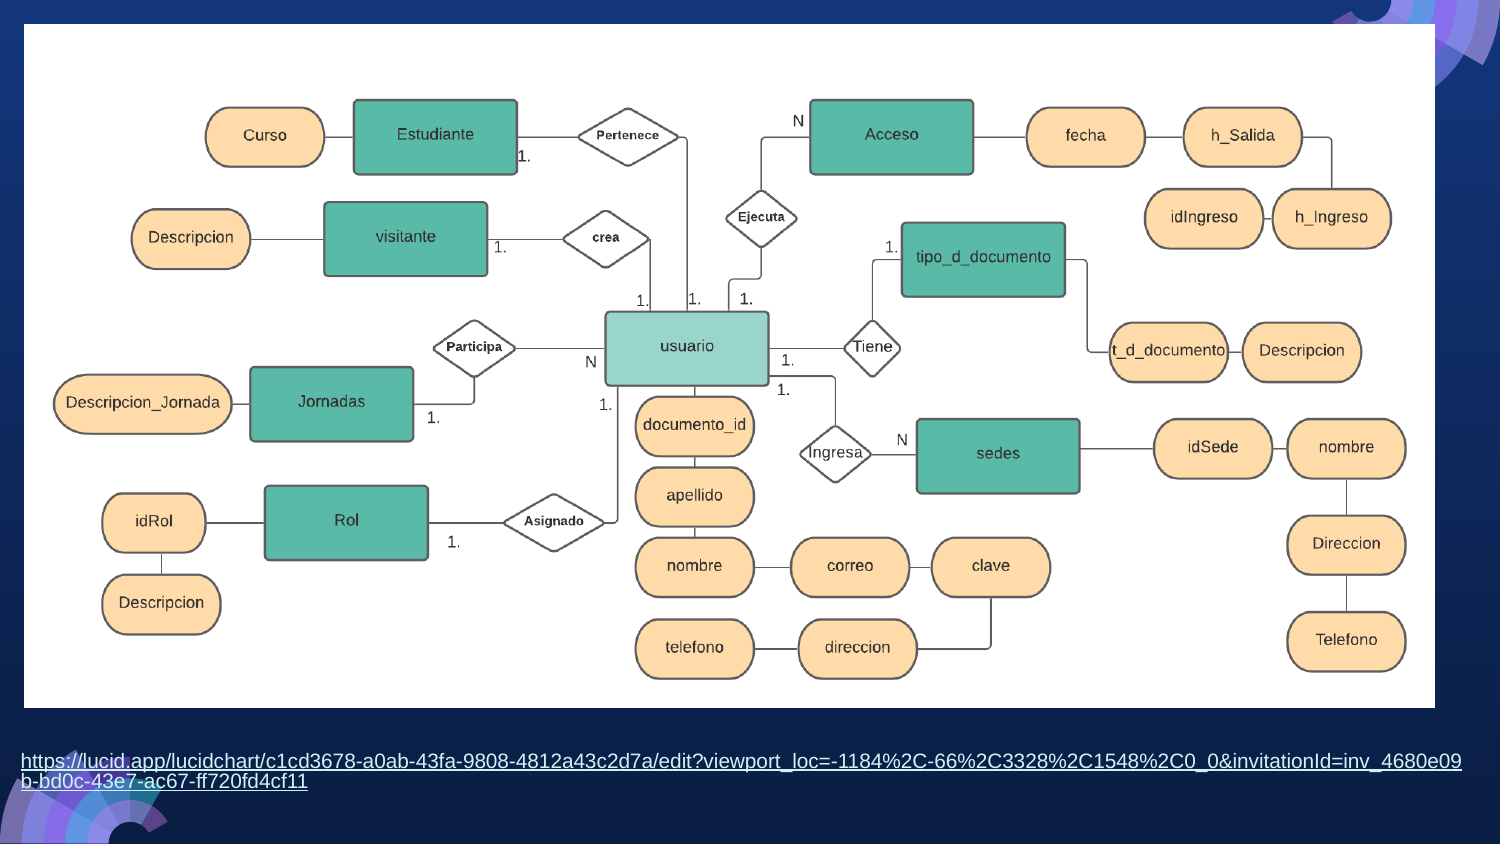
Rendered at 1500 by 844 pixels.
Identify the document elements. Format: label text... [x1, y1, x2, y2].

text_box https://lucid.app/lucidchart/c1cd3678-a0ab-43fa-9808-4812a43c2d7a/edit?viewport_loc=-1184%2C-66%2C3328%2C1548%2C0_0&invitationId=inv_4680e09b-bd0c-43e7-ac67-ff720fd4cf11 [5, 732, 1481, 813]
picture [24, 24, 1436, 708]
